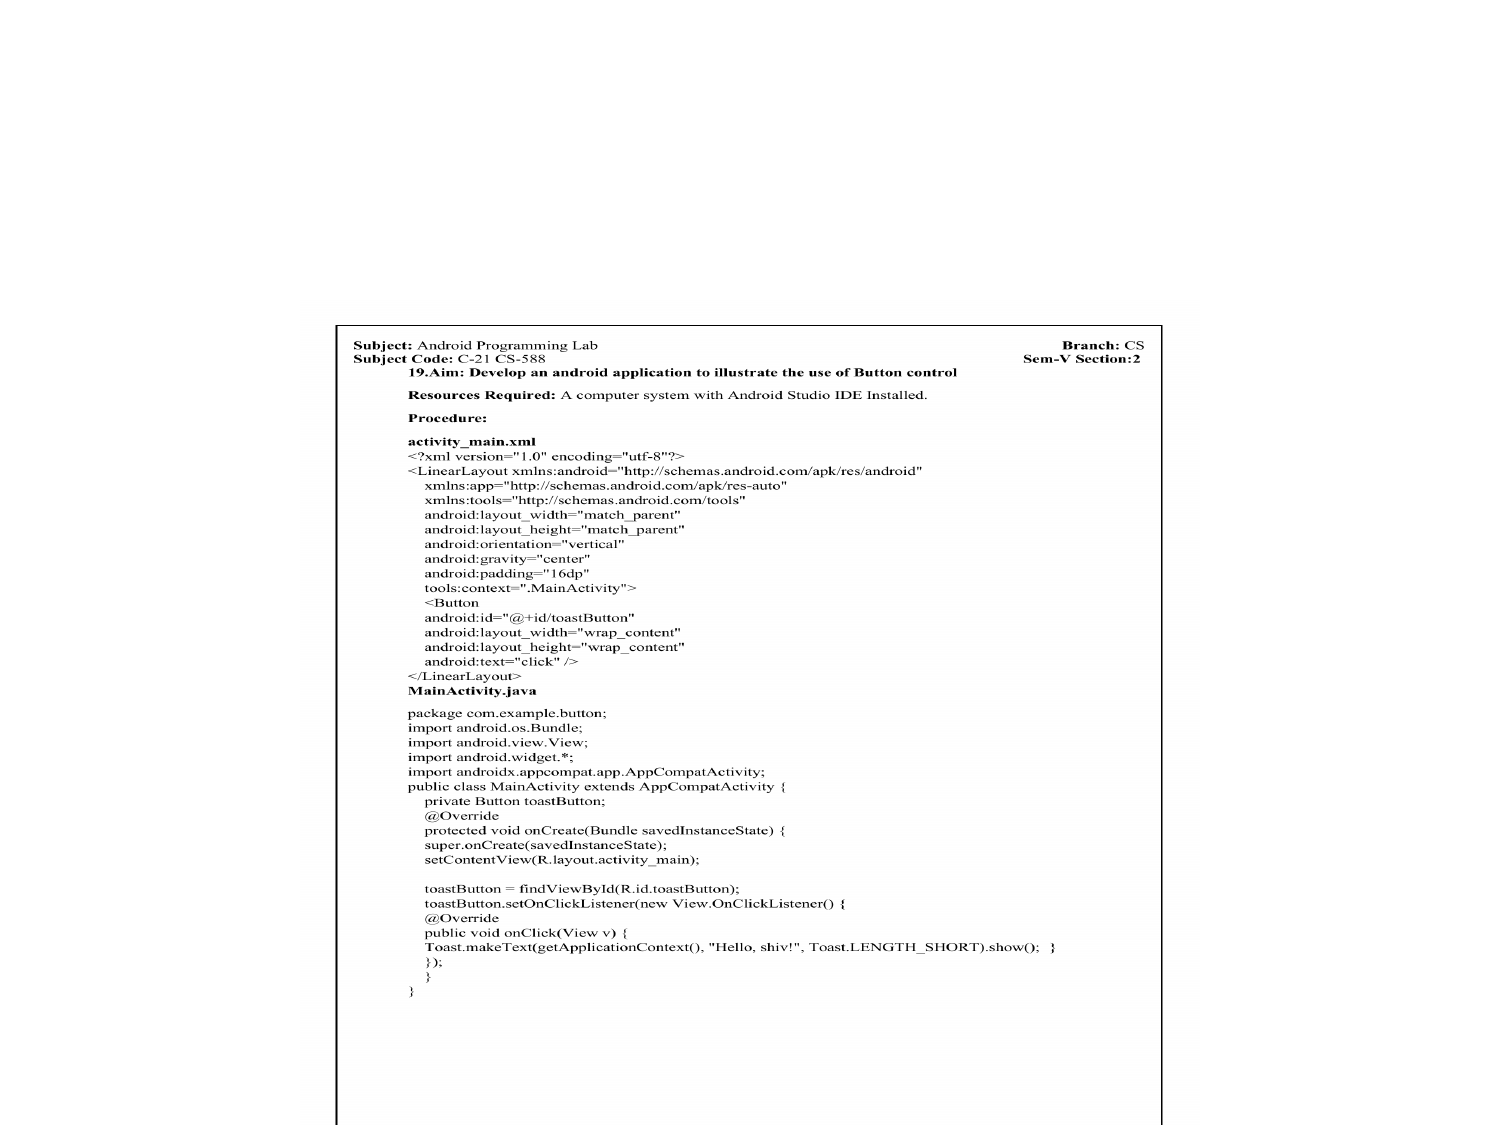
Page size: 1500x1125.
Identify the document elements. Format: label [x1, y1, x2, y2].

text_box [149, 149, 1050, 1050]
picture [299, 299, 1201, 1125]
